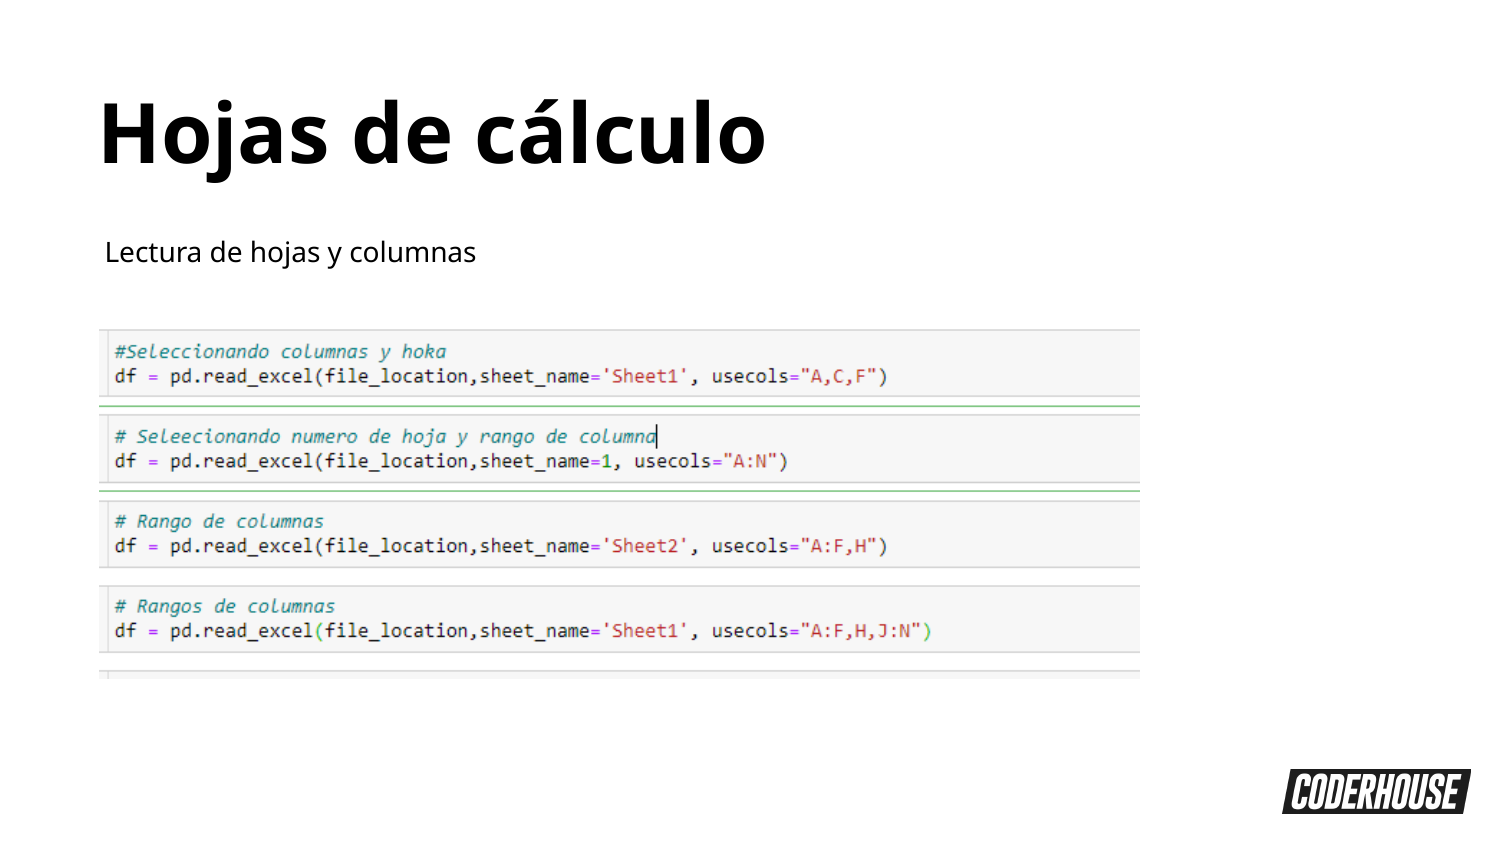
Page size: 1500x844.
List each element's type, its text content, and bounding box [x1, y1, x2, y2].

picture [1281, 769, 1471, 814]
text_box Hojas de cálculo [82, 76, 1418, 197]
text_box Lectura de hojas y columnas [89, 214, 827, 283]
picture [98, 317, 1140, 679]
